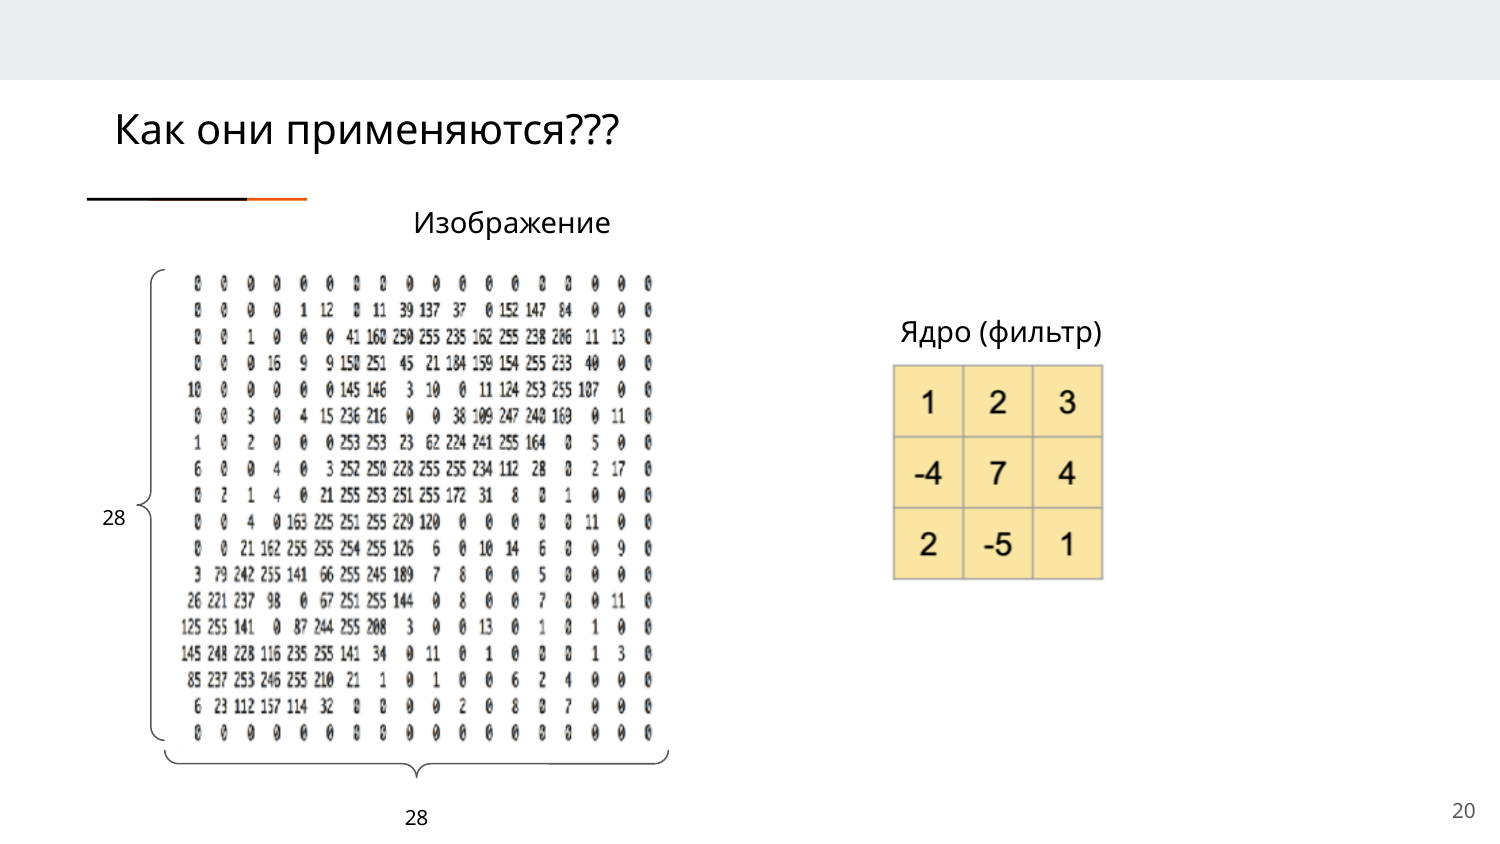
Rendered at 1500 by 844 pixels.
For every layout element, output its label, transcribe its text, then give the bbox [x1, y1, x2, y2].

picture [175, 269, 658, 751]
text_box [164, 749, 669, 777]
text_box 28 [382, 777, 451, 833]
text_box Ядро (фильтр) [885, 298, 1156, 366]
slide_number <number> [1400, 779, 1491, 844]
text_box Изображение [398, 188, 669, 257]
text_box 28 [79, 477, 149, 533]
picture [855, 337, 1127, 597]
title Как они применяются??? [114, 87, 1500, 176]
text_box [149, 269, 165, 741]
